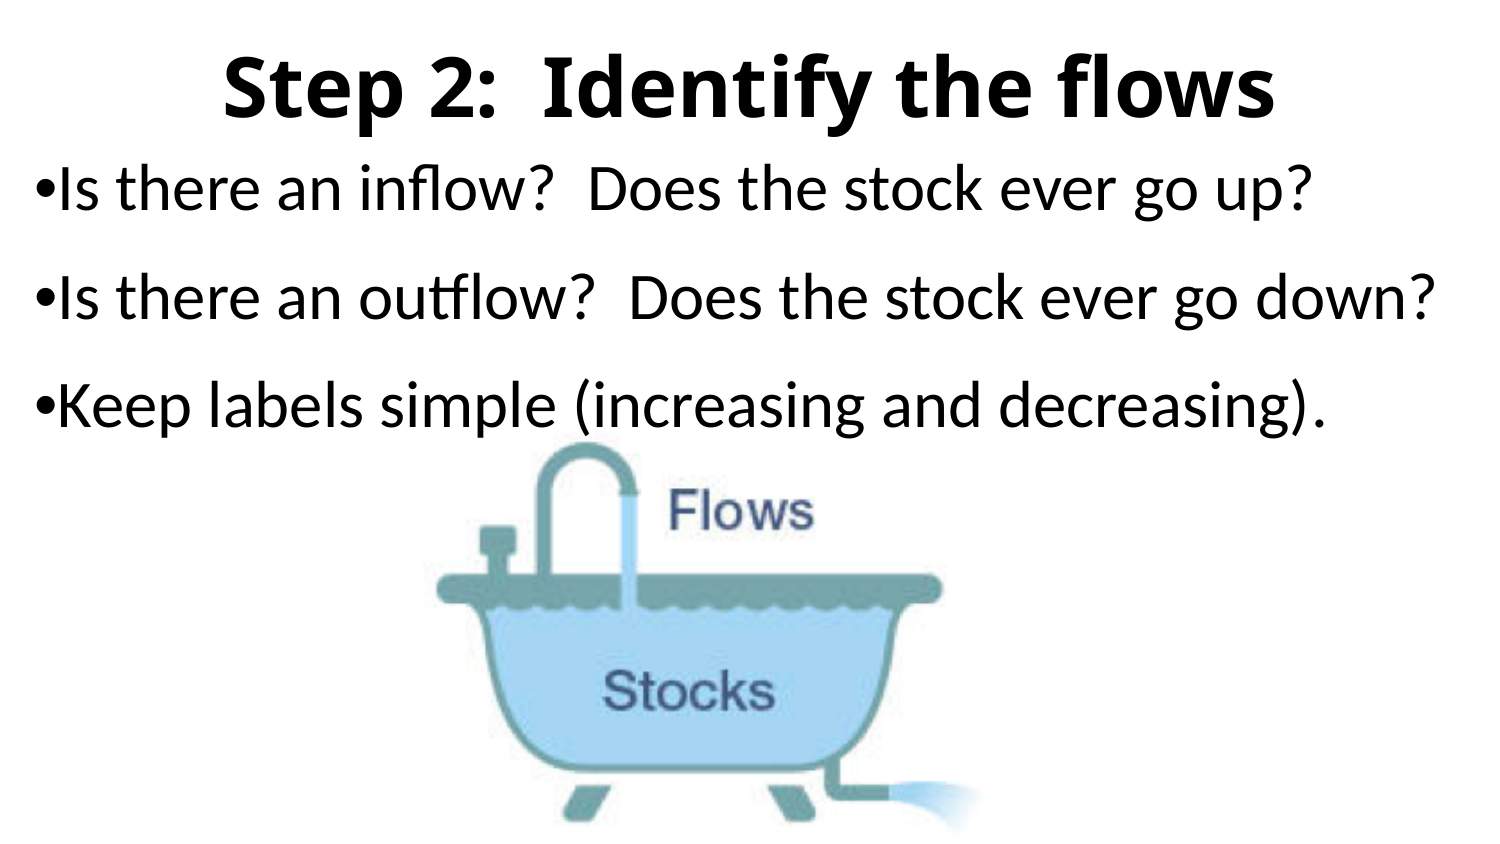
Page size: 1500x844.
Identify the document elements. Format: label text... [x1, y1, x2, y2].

title Step 2: Identify the flows [51, 15, 1449, 117]
picture [423, 409, 1005, 844]
text_box •Is there an inflow? Does the stock ever go up? •Is there an outflow? Does the stock ever go down? •Keep labels simple (increasing and decreasing). [19, 117, 1500, 391]
